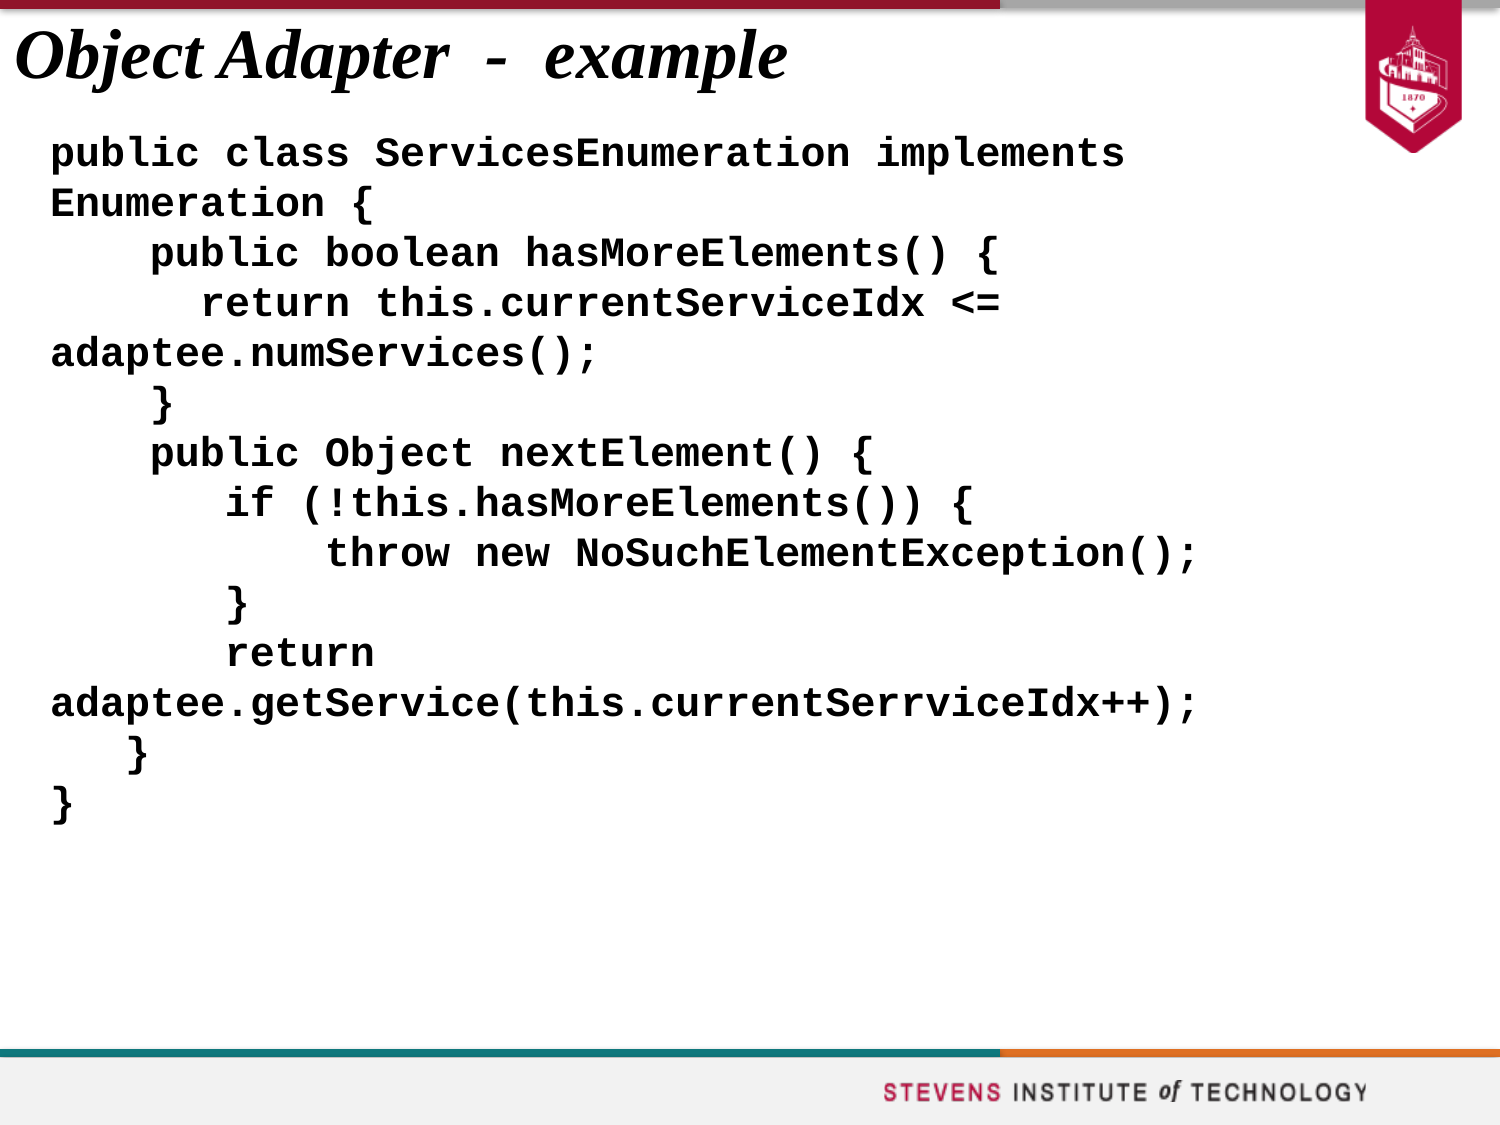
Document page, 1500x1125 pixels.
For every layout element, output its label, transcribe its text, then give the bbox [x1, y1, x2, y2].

title Object Adapter - example [0, 0, 1489, 118]
text_box public class ServicesEnumeration implements Enumeration { public boolean hasMoreElements() { return this.currentServiceIdx <= adaptee.numServices(); } public Object nextElement() { if (!this.hasMoreElements()) { throw new NoSuchElementException(); } return adaptee.getService(this.currentSerrviceIdx++); } } [35, 117, 1423, 833]
